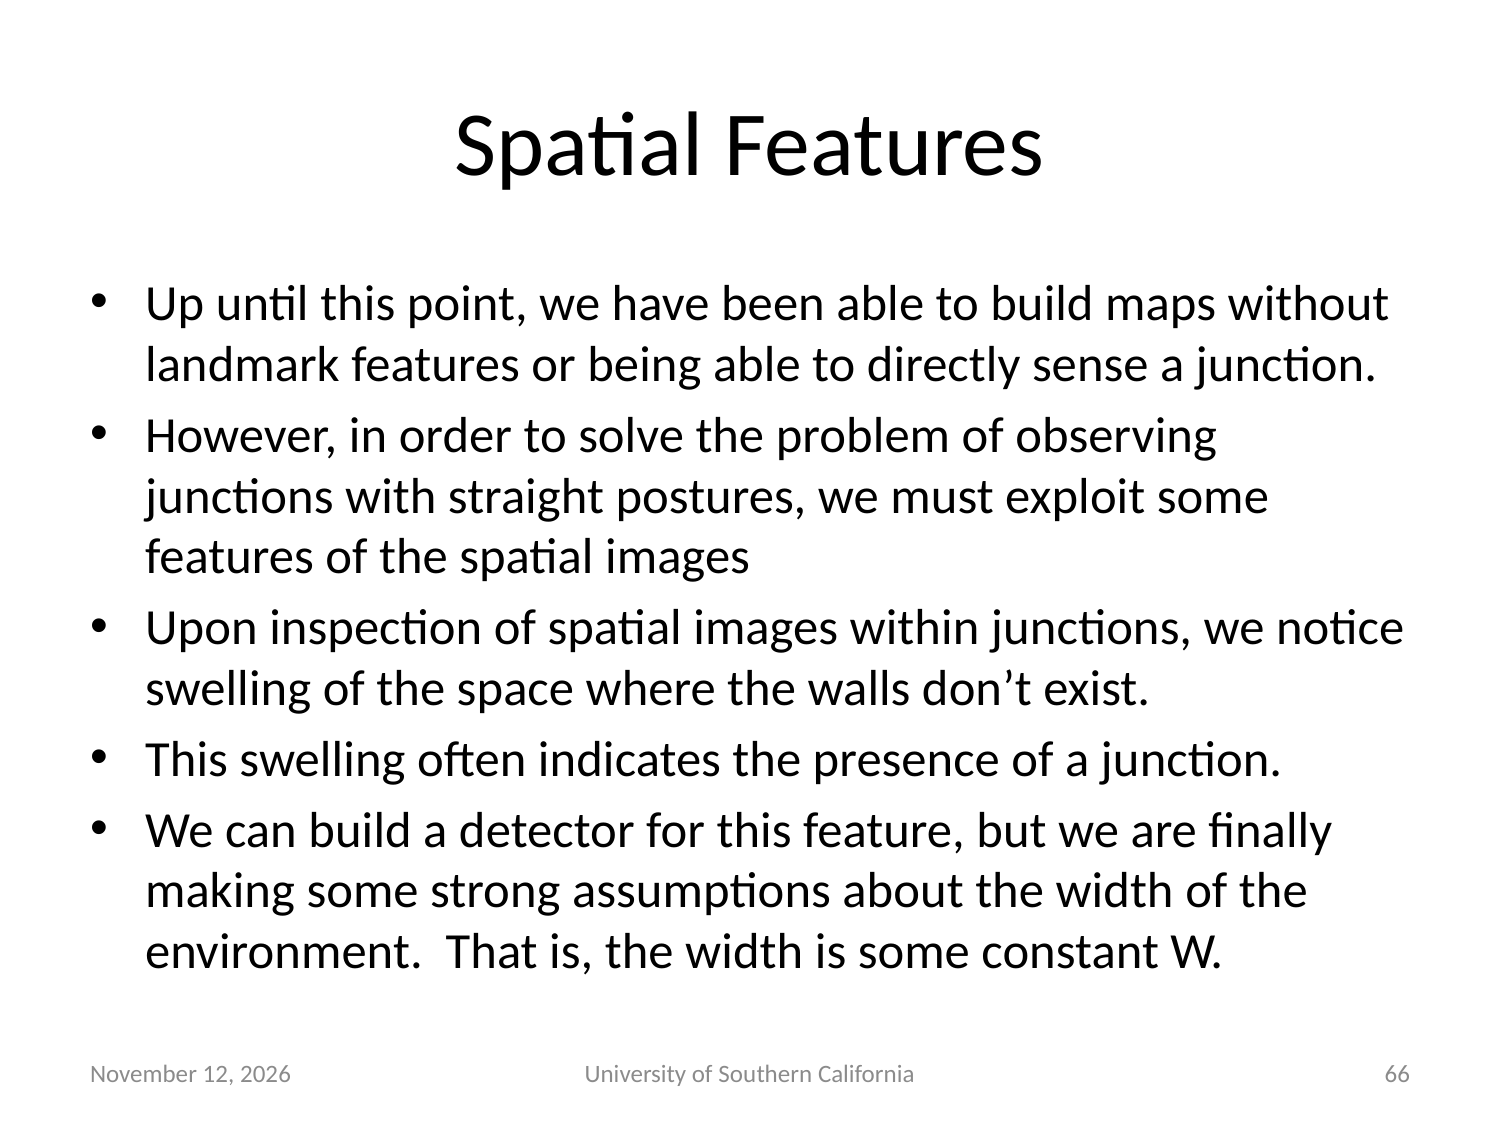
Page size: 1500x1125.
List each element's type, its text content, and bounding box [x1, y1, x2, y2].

title Spatial Features [75, 45, 1425, 233]
list Up until this point, we have been able to build maps without landmark features or being able to directly sense a junction. However, in order to solve the problem of observing junctions with straight postures, we must exploit some features of the spatial images Upon inspection of spatial images within junctions, we notice swelling of the space where the walls don’t exist. This swelling often indicates the presence of a junction. We can build a detector for this feature, but we are finally making some strong assumptions about the width of the environment. That is, the width is some constant W. [75, 262, 1425, 1005]
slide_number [75, 1042, 425, 1103]
footer University of Southern California [512, 1042, 988, 1103]
slide_number 66 [1074, 1042, 1425, 1103]
